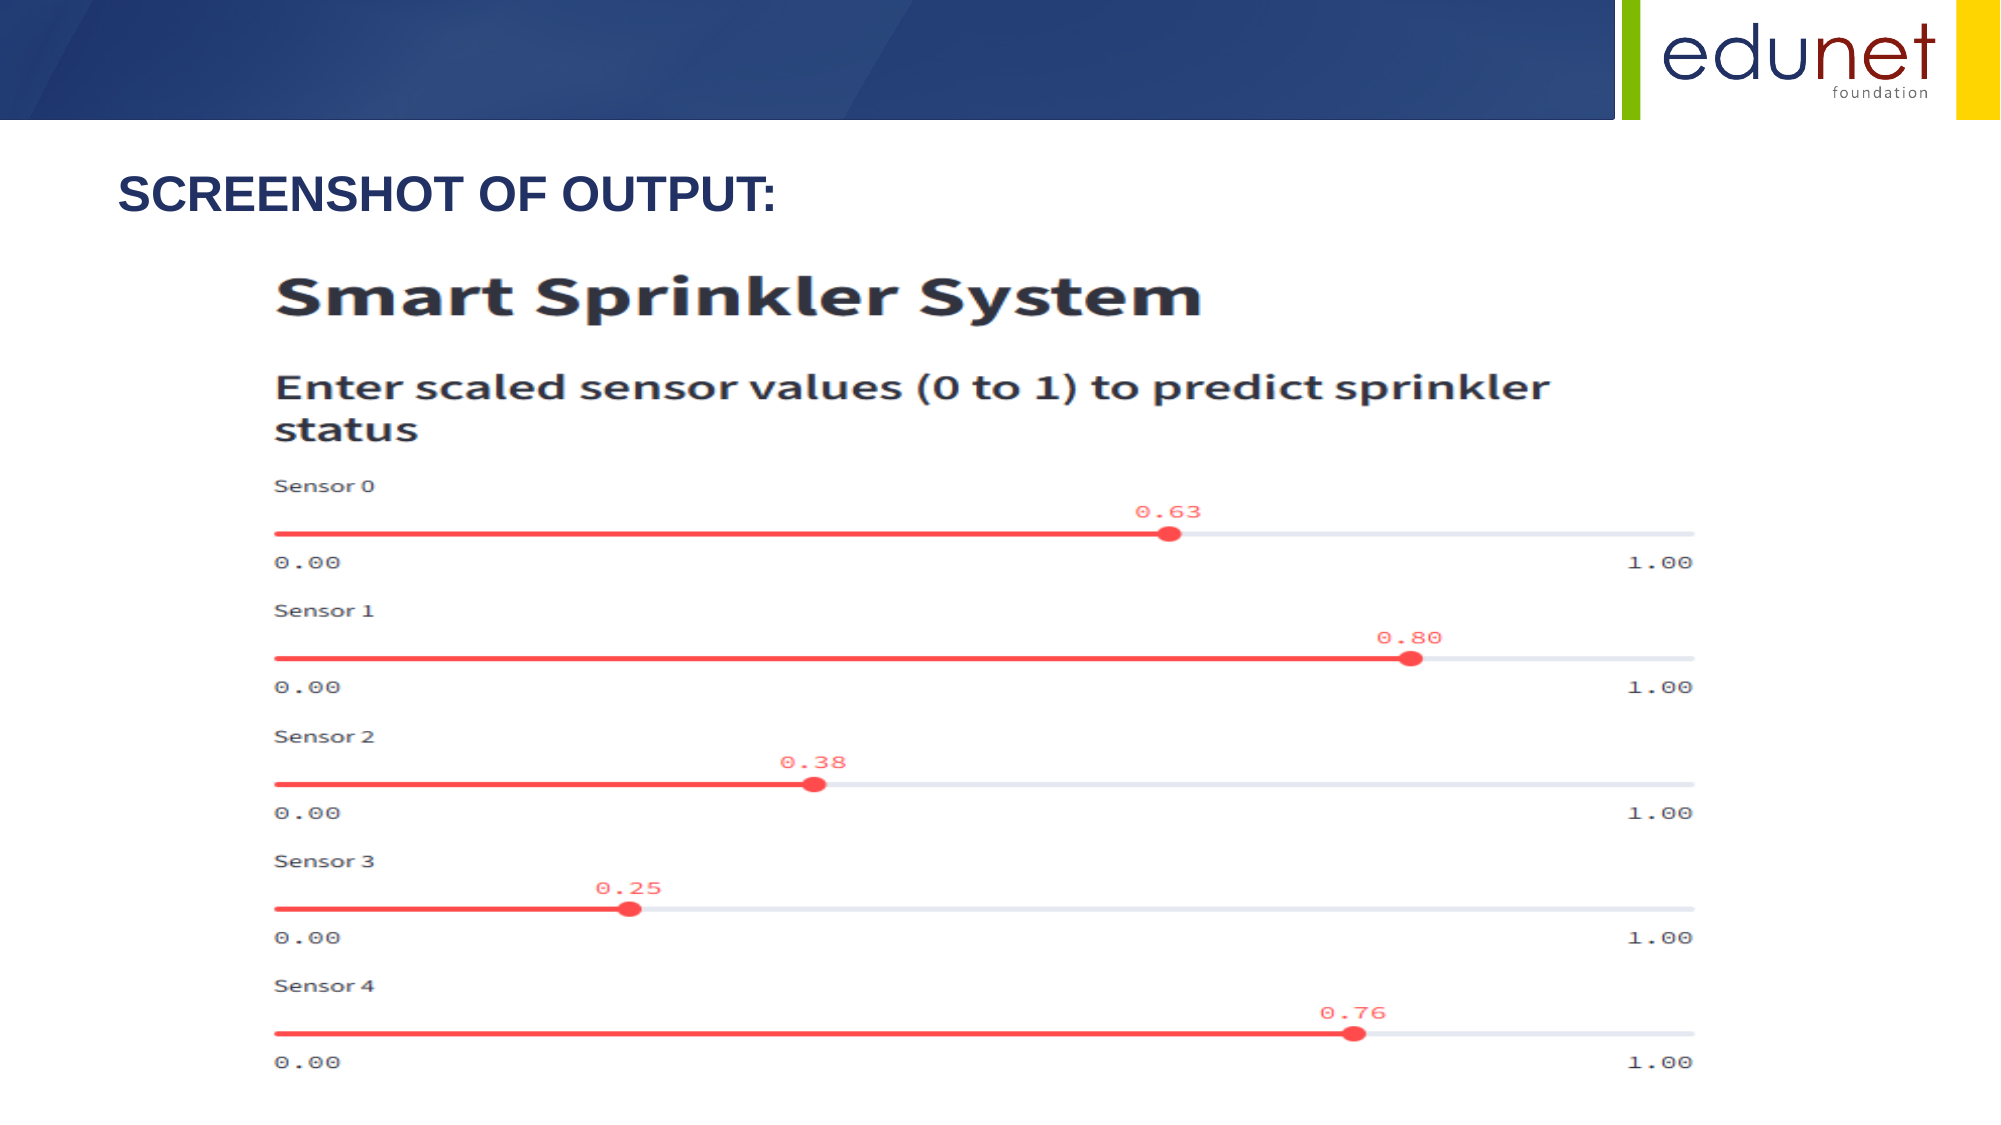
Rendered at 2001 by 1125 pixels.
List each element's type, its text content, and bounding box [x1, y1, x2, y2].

text_box SCREENSHOT OF OUTPUT: [102, 154, 1105, 230]
picture [180, 248, 1770, 1082]
picture [1652, 12, 1948, 108]
